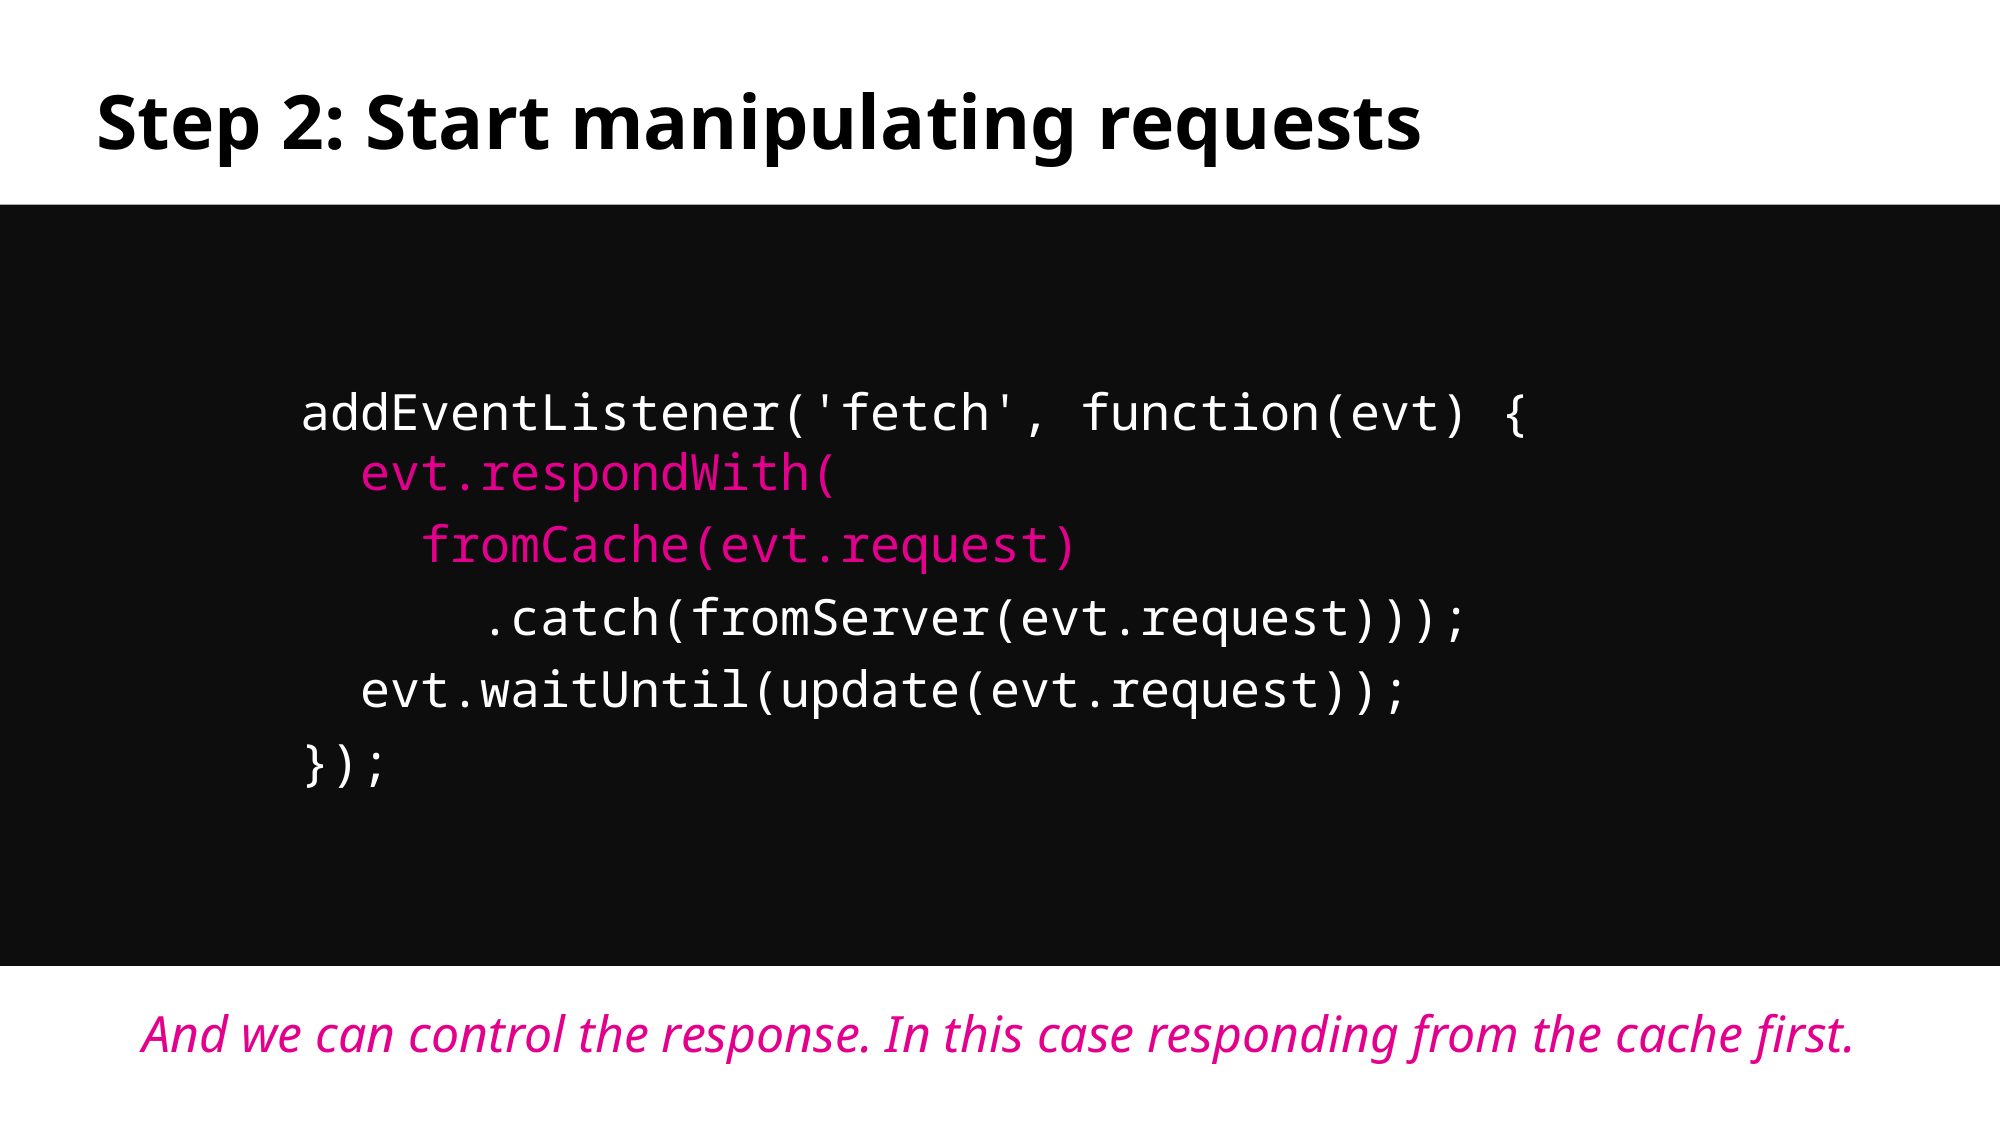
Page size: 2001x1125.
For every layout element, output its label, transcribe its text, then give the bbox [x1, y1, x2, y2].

title Step 2: Start manipulating requests [96, 75, 1904, 166]
text_box And we can control the response. In this case responding from the cache first. [0, 985, 2000, 1088]
text_box addEventListener('fetch', function(evt) { evt.respondWith( fromCache(evt.request) .catch(fromServer(evt.request))); evt.waitUntil(update(evt.request)); }); [0, 204, 2000, 966]
